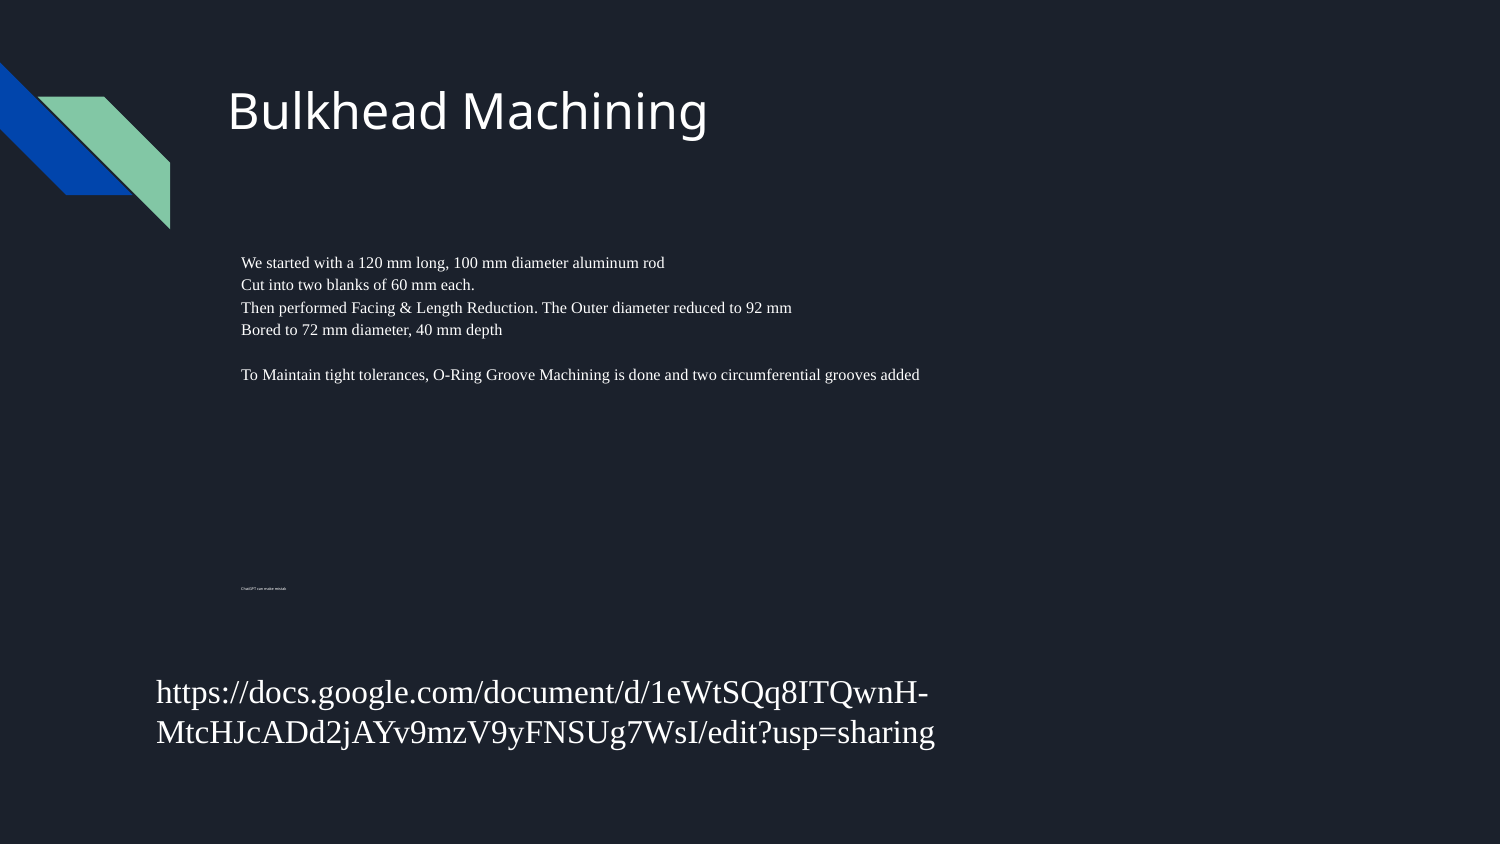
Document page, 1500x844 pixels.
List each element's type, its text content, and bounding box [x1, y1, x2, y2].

text_box https://docs.google.com/document/d/1eWtSQq8ITQwnH-MtcHJcADd2jAYv9mzV9yFNSUg7WsI/edit?usp=sharing [141, 663, 1455, 772]
list We started with a 120 mm long, 100 mm diameter aluminum rod Cut into two blanks of 60 mm each. Then performed Facing & Length Reduction. The Outer diameter reduced to 92 mm Bored to 72 mm diameter, 40 mm depth To Maintain tight tolerances, O-Ring Groove Machining is done and two circumferential grooves added ChatGPT can make mistak [212, 234, 1368, 613]
title Bulkhead Machining [212, 64, 1368, 215]
